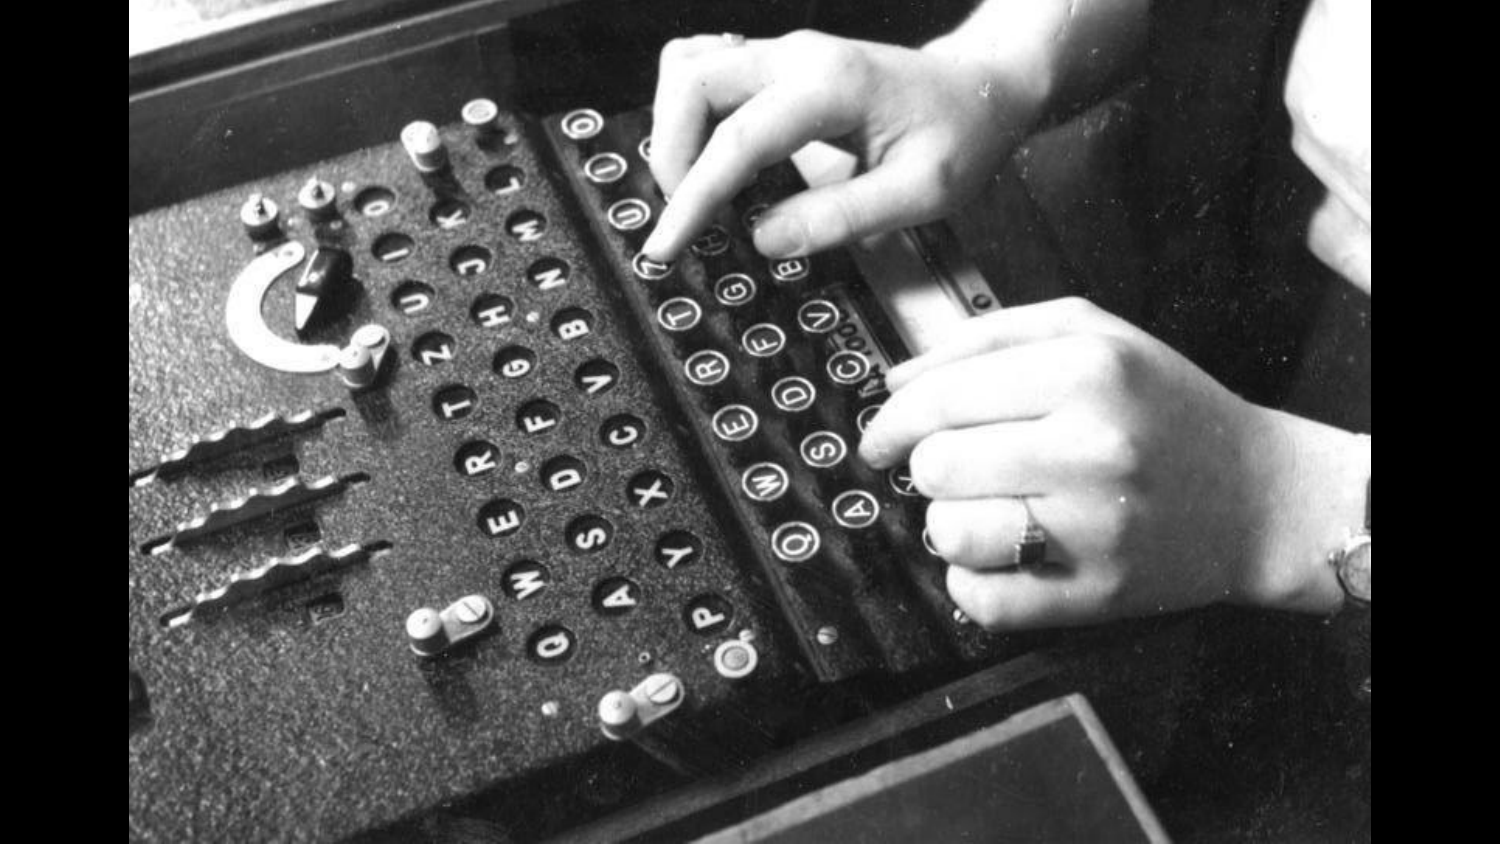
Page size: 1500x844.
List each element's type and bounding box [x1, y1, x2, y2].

picture [129, 0, 1371, 844]
